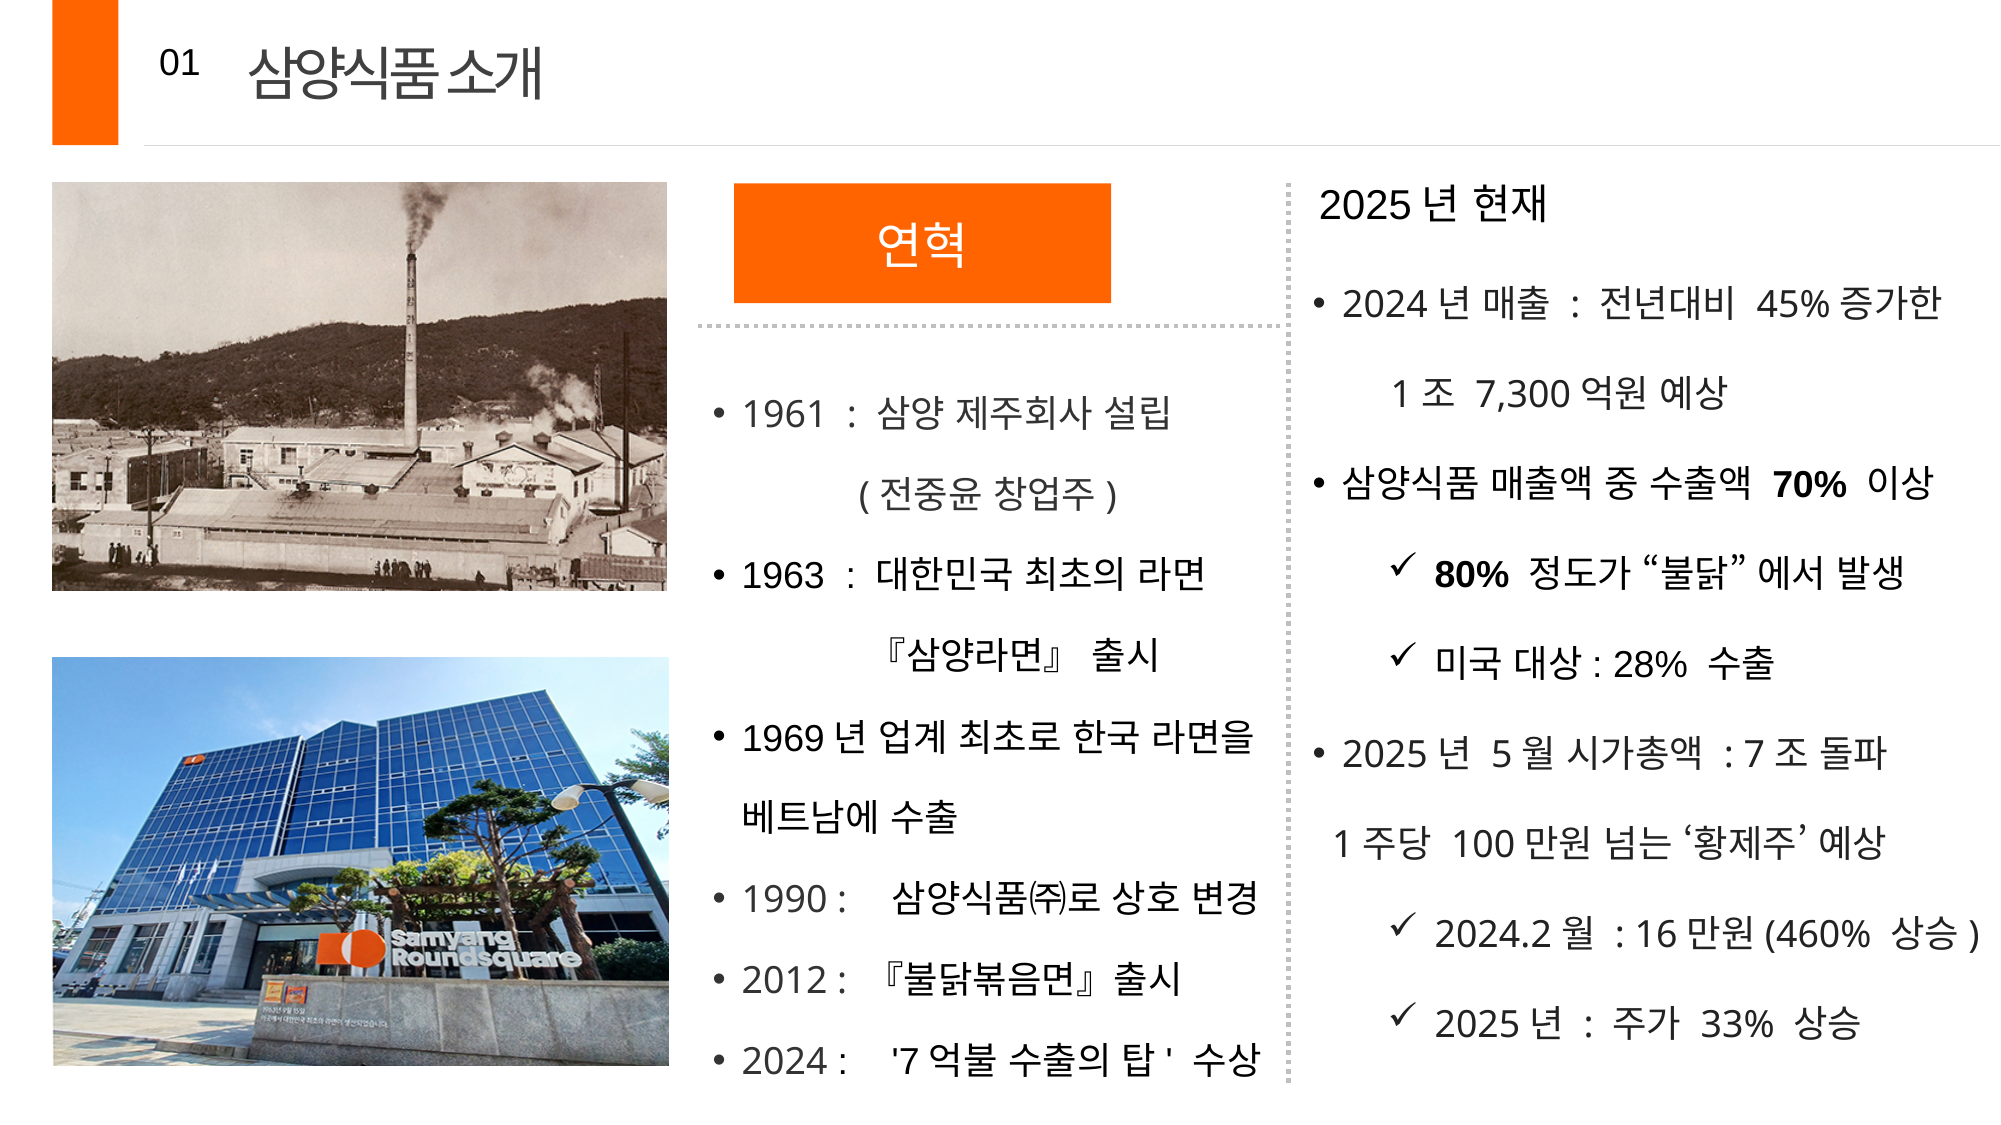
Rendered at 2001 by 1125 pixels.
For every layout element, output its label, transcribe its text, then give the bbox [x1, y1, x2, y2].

text_box 2024년 매출 : 전년대비 45%증가한 1조 7,300억원 예상 삼양식품 매출액 중 수출액 70% 이상 80% 정도가 “불닭” 에서 발생 미국 대상: 28% 수출 2025년 5월 시가총액 : 7조 돌파 1주당 100만원 넘는 ‘황제주’ 예상 2024.2월 : 16만원(460% 상승) 2025년 : 주가 33% 상승 [1297, 227, 1995, 1109]
text_box [51, 0, 119, 146]
text_box 1961 : 삼양 제주회사 설립 (전중윤 창업주) 1963 : 대한민국 최초의 라면 『삼양라면』 출시 1969년 업계 최초로 한국 라면을 베트남에 수출 1990 : 삼양식품㈜로 상호 변경 2012 : 『불닭볶음면』출시 2024 : '7억불 수출의 탑' 수상 [697, 346, 1281, 1090]
text_box 연혁 [861, 207, 984, 283]
text_box 01 [144, 30, 216, 91]
text_box 2025년 현재 [1304, 170, 1565, 227]
text_box [733, 182, 1112, 304]
picture [52, 657, 669, 1066]
picture [52, 182, 668, 591]
text_box 삼양식품 소개 [231, 29, 562, 115]
